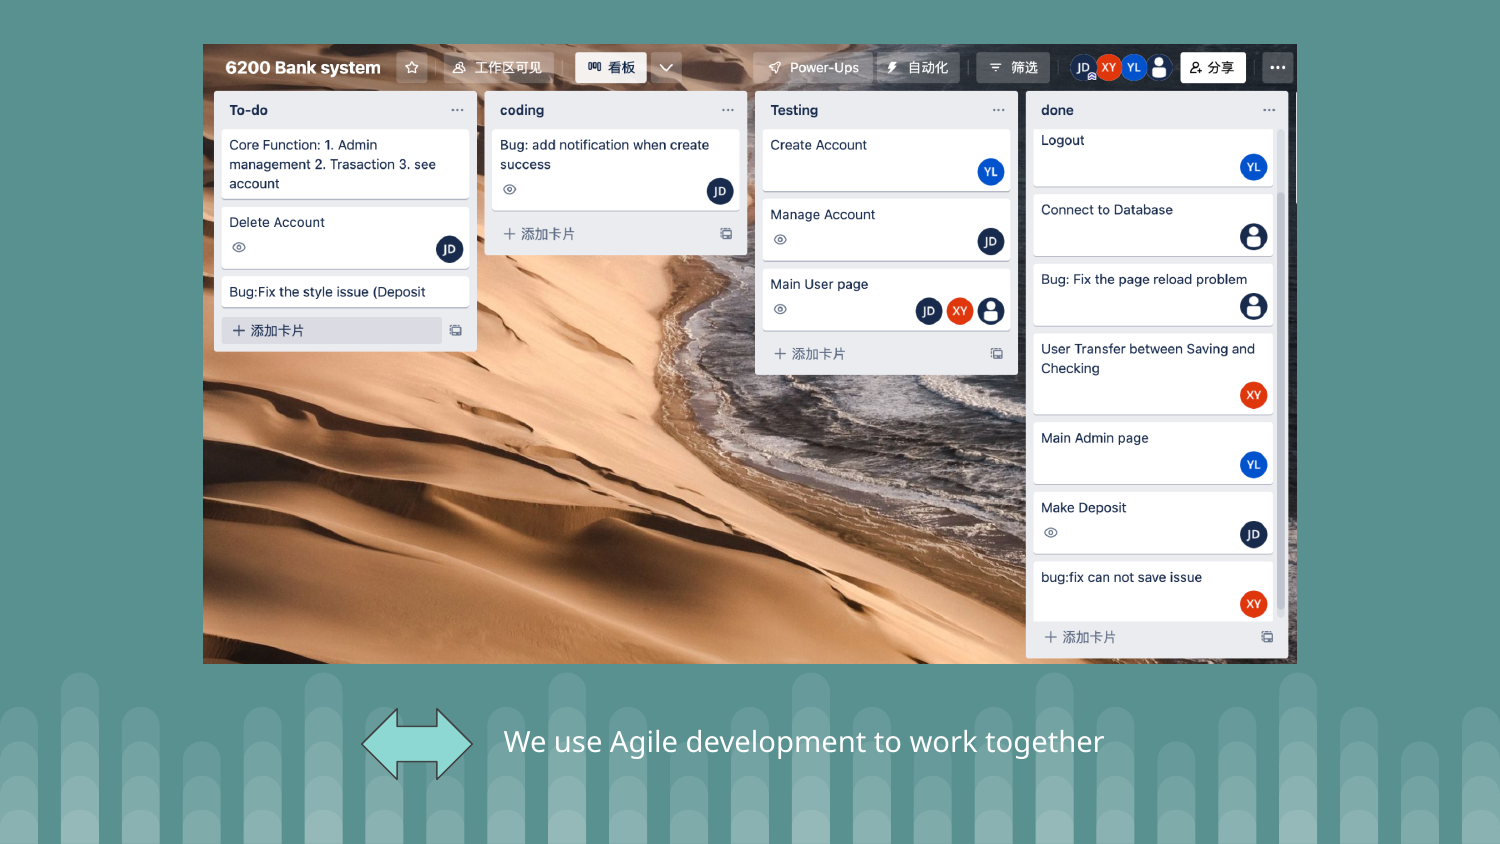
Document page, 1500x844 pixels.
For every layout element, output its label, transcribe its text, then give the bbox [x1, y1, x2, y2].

picture [203, 43, 1297, 664]
text_box We use Agile development to work together [488, 708, 1139, 809]
text_box [361, 708, 473, 780]
